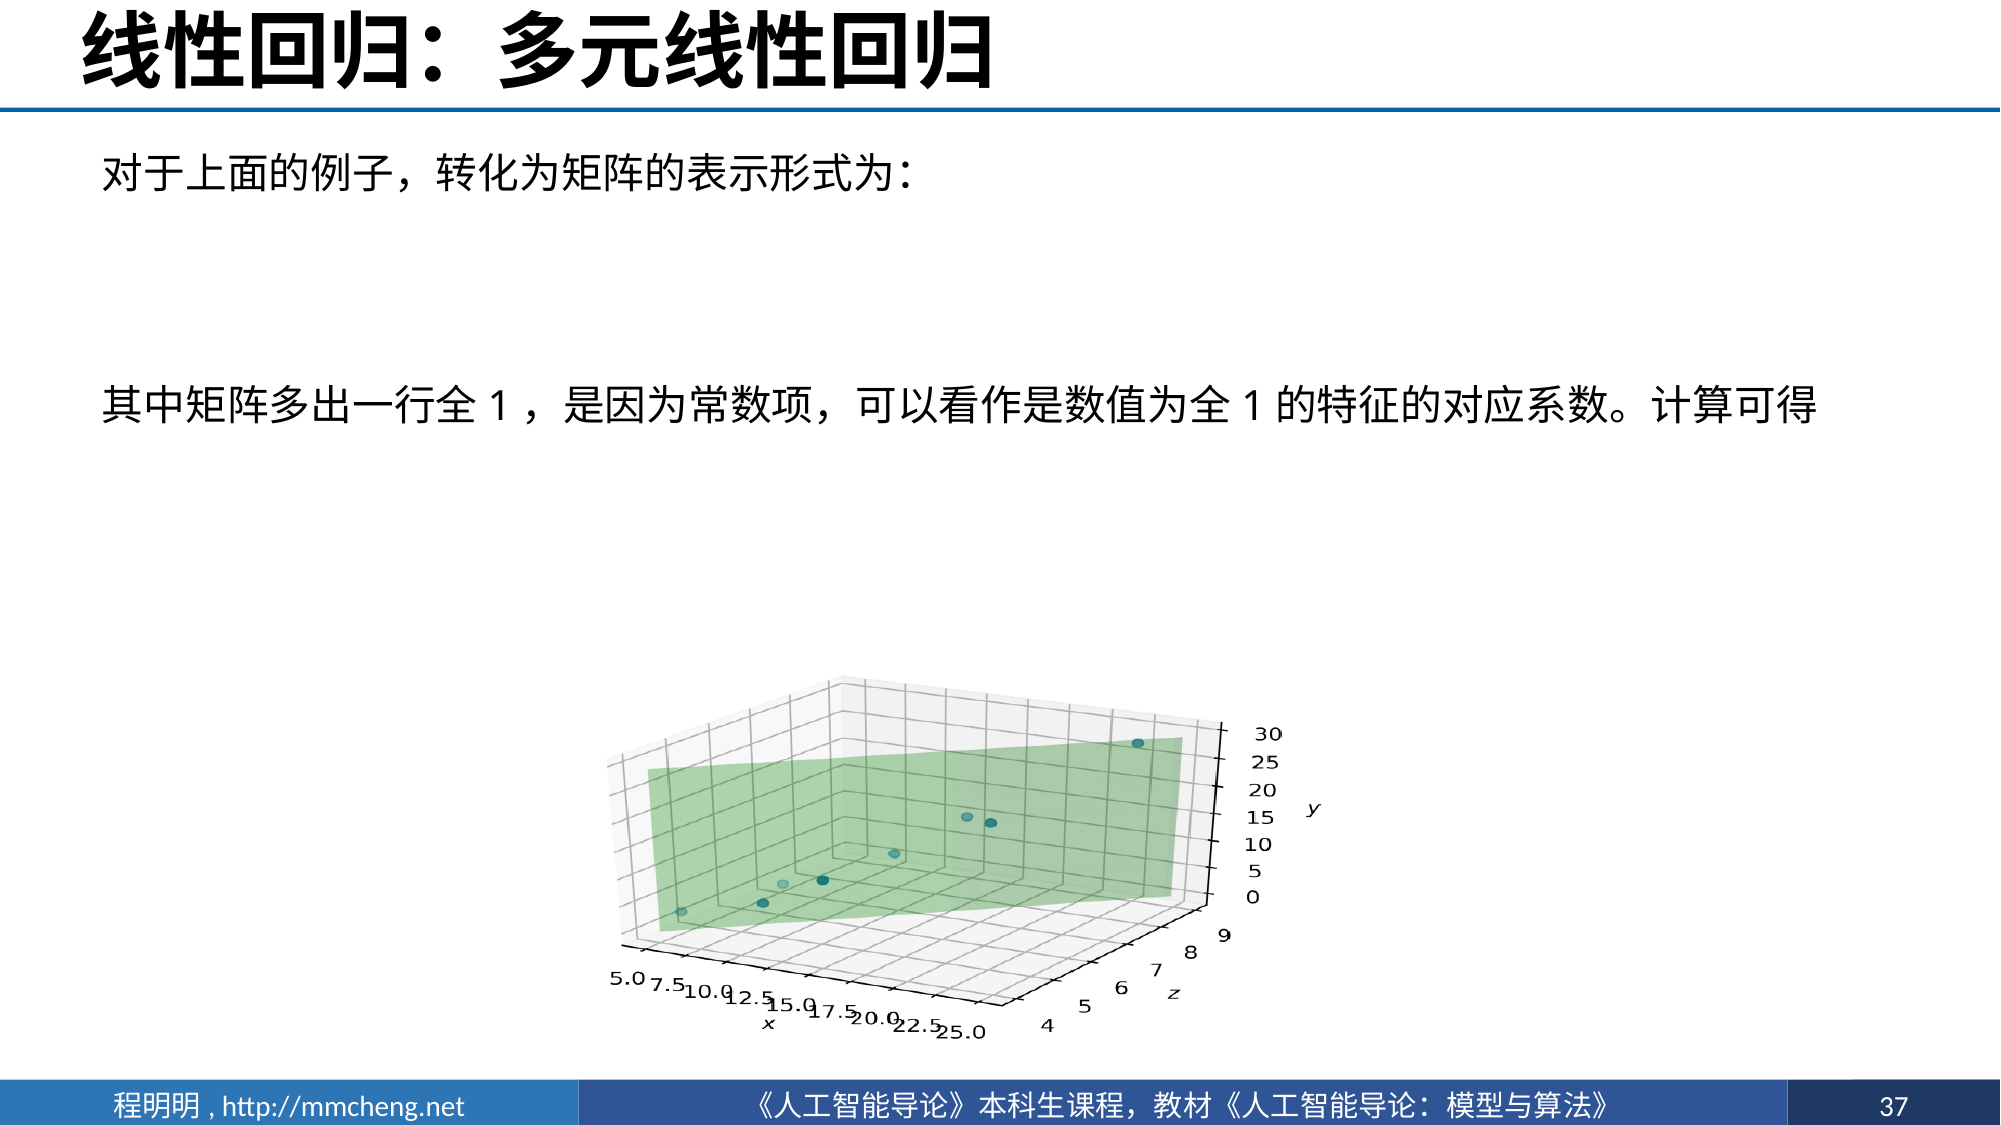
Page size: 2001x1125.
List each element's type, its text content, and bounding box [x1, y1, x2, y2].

title 线性回归：多元线性回归 [64, 0, 2000, 110]
picture [394, 591, 1399, 1091]
